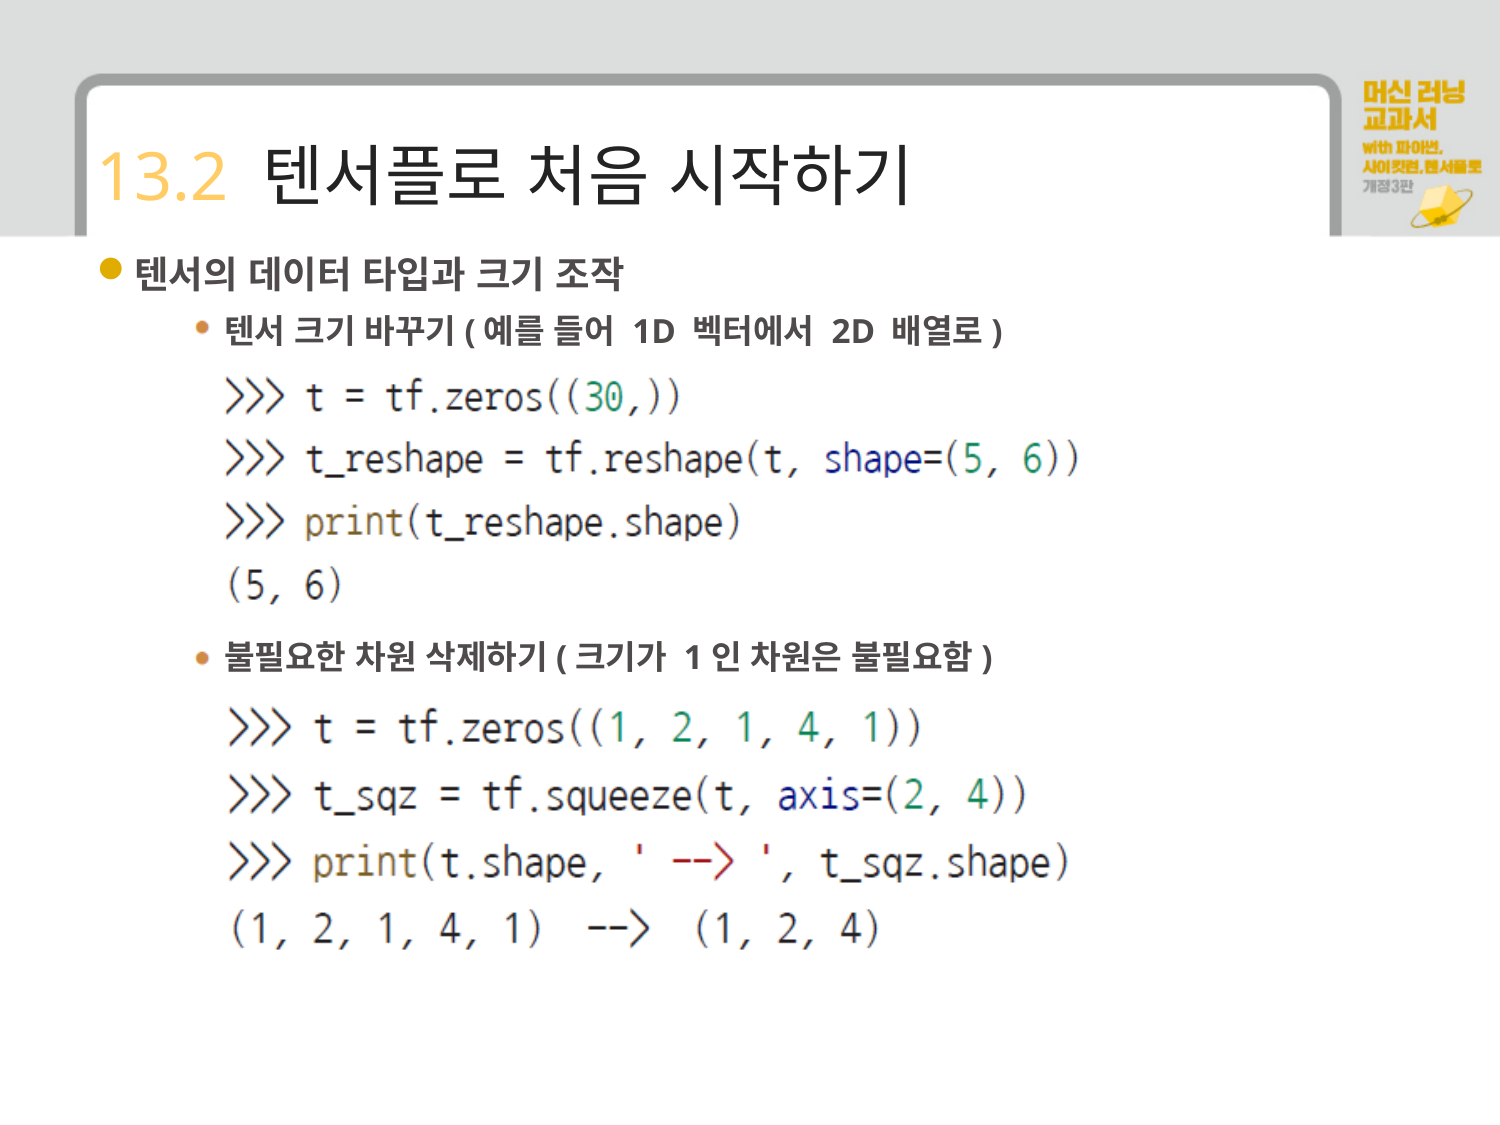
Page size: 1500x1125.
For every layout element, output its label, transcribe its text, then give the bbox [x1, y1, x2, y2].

list 텐서의 데이터 타입과 크기 조작 텐서 크기 바꾸기(예를 들어 1D 벡터에서 2D 배열로) 불필요한 차원 삭제하기(크기가 1인 차원은 불필요함) [81, 239, 1412, 1054]
picture [0, 0, 1500, 1125]
title 13.2 텐서플로 처음 시작하기 [81, 90, 1412, 222]
